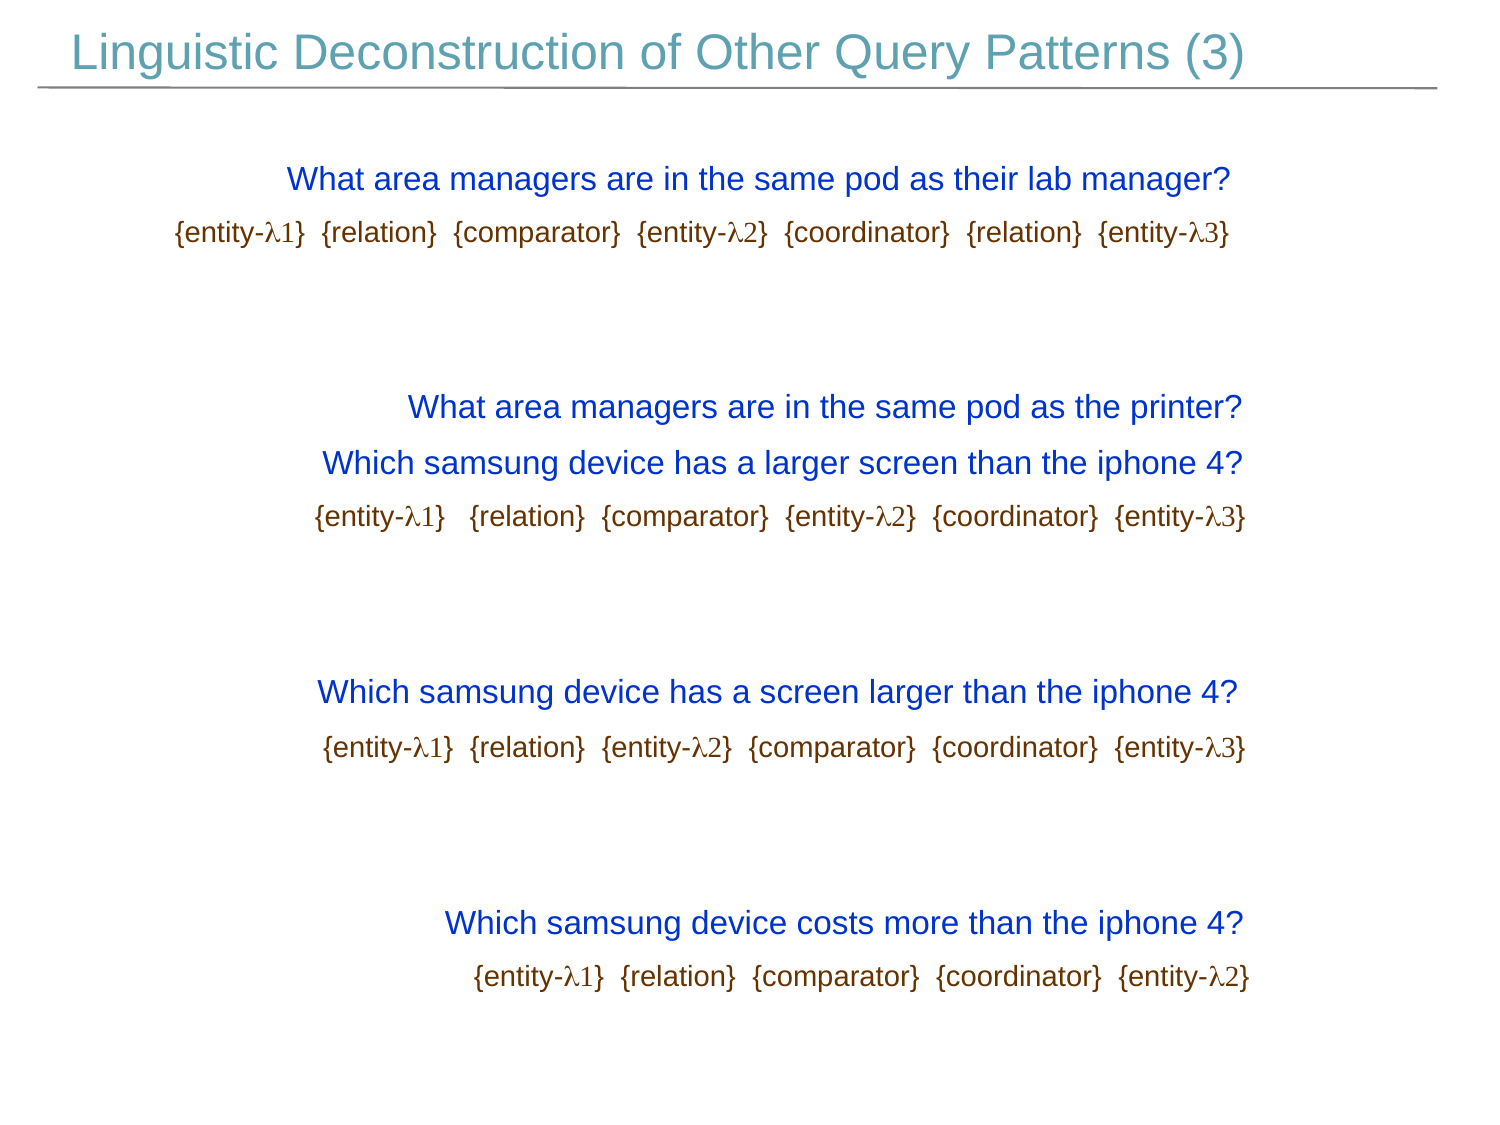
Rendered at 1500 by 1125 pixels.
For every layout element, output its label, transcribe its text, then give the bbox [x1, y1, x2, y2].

text_box {entity-l1} {relation} {comparator} {entity-l2} {coordinator} {relation} {entity-l3} [160, 205, 1253, 256]
text_box Linguistic Deconstruction of Other Query Patterns (3) [55, 12, 1262, 85]
text_box Which samsung device costs more than the iphone 4? [430, 893, 1261, 949]
text_box Which samsung device has a screen larger than the iphone 4? [302, 662, 1255, 717]
text_box {entity-l1} {relation} {entity-l2} {comparator} {coordinator} {entity-l3} [308, 720, 1269, 771]
text_box What area managers are in the same pod as the printer? [393, 378, 1260, 433]
text_box What area managers are in the same pod as their lab manager? [272, 149, 1248, 205]
text_box Which samsung device has a larger screen than the iphone 4? [307, 433, 1260, 489]
text_box {entity-l1} {relation} {comparator} {coordinator} {entity-l2} [459, 949, 1265, 1000]
text_box {entity-l1} {relation} {comparator} {entity-l2} {coordinator} {entity-l3} [300, 489, 1269, 540]
